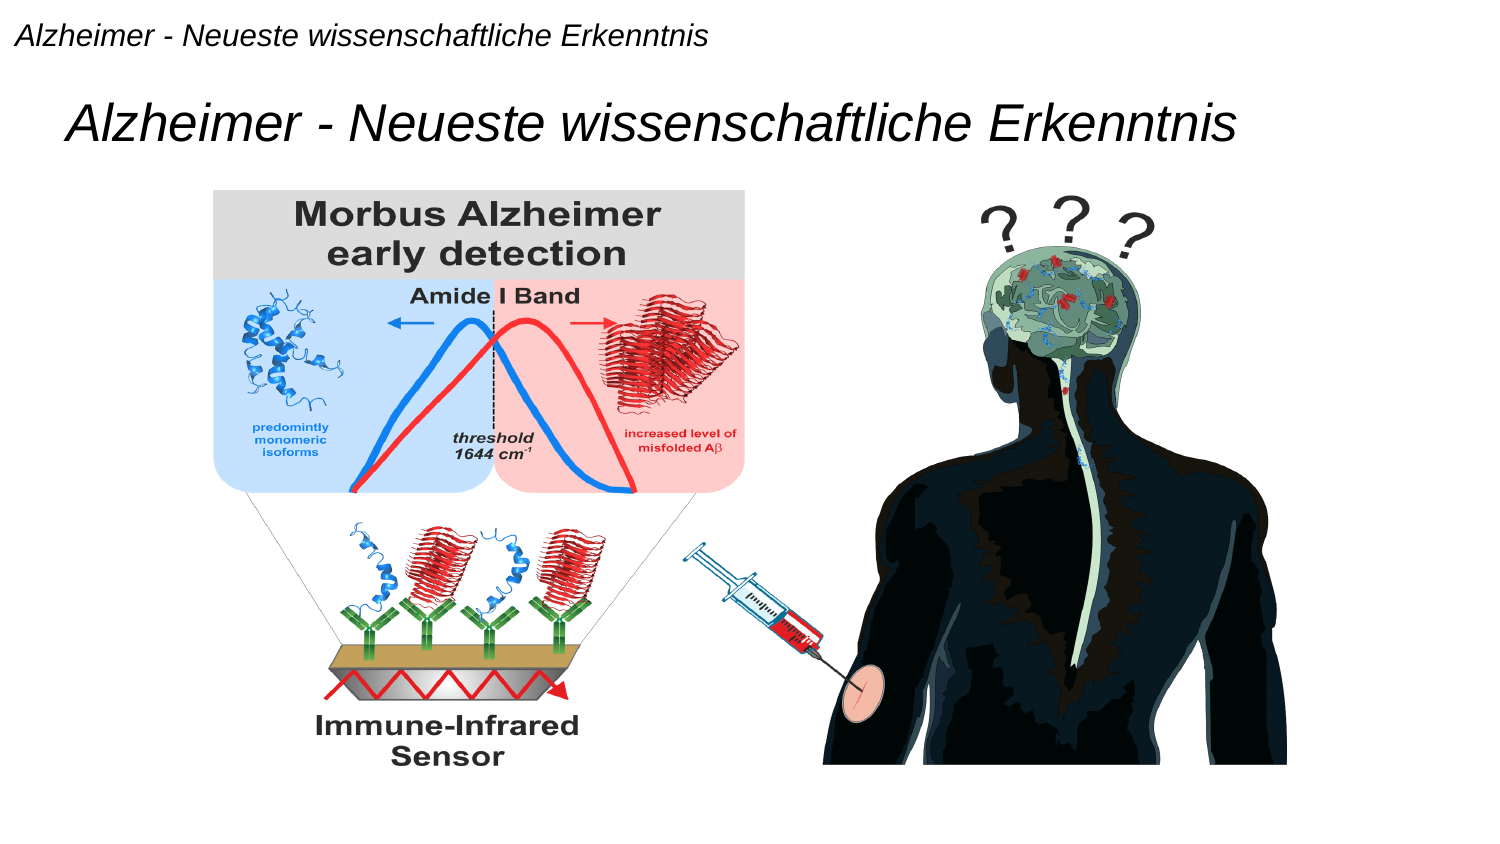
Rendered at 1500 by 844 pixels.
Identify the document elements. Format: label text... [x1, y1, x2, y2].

picture [212, 190, 1288, 767]
text_box Alzheimer - Neueste wissenschaftliche Erkenntnis [0, 0, 846, 67]
title Alzheimer - Neueste wissenschaftliche Erkenntnis [51, 72, 1449, 167]
